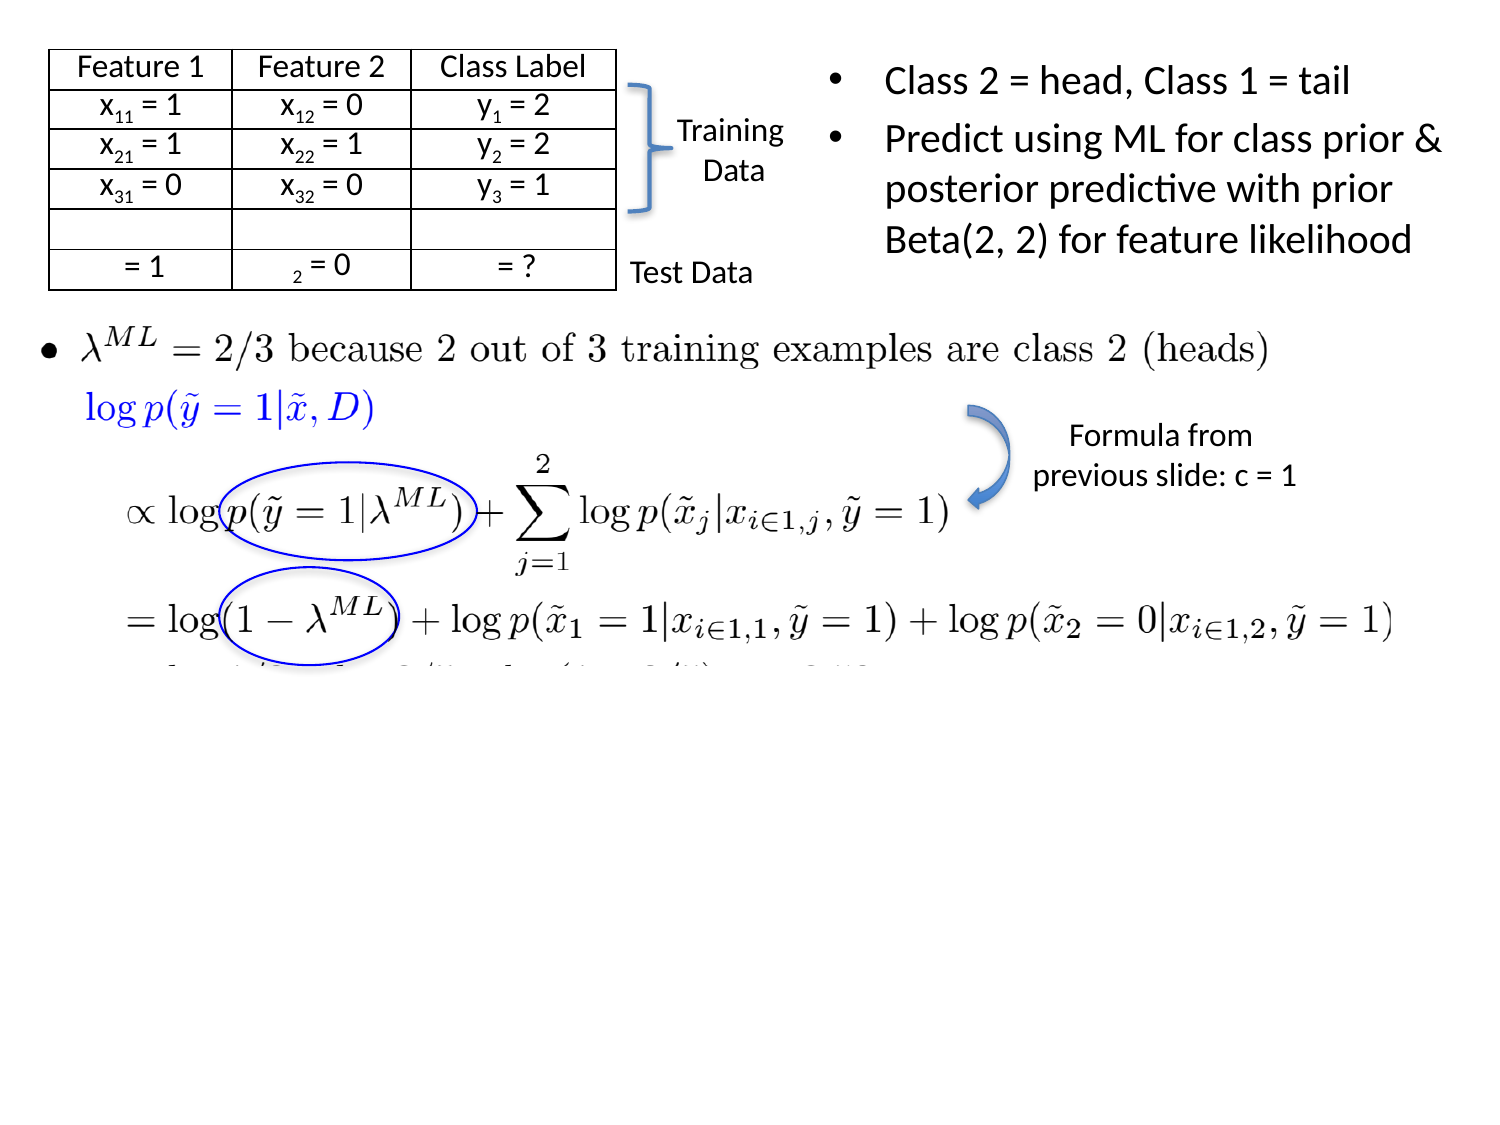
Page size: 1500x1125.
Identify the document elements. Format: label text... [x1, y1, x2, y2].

text_box [627, 82, 661, 214]
picture [40, 326, 1391, 666]
text_box Training Data [661, 101, 807, 196]
text_box Test Data [614, 242, 769, 298]
